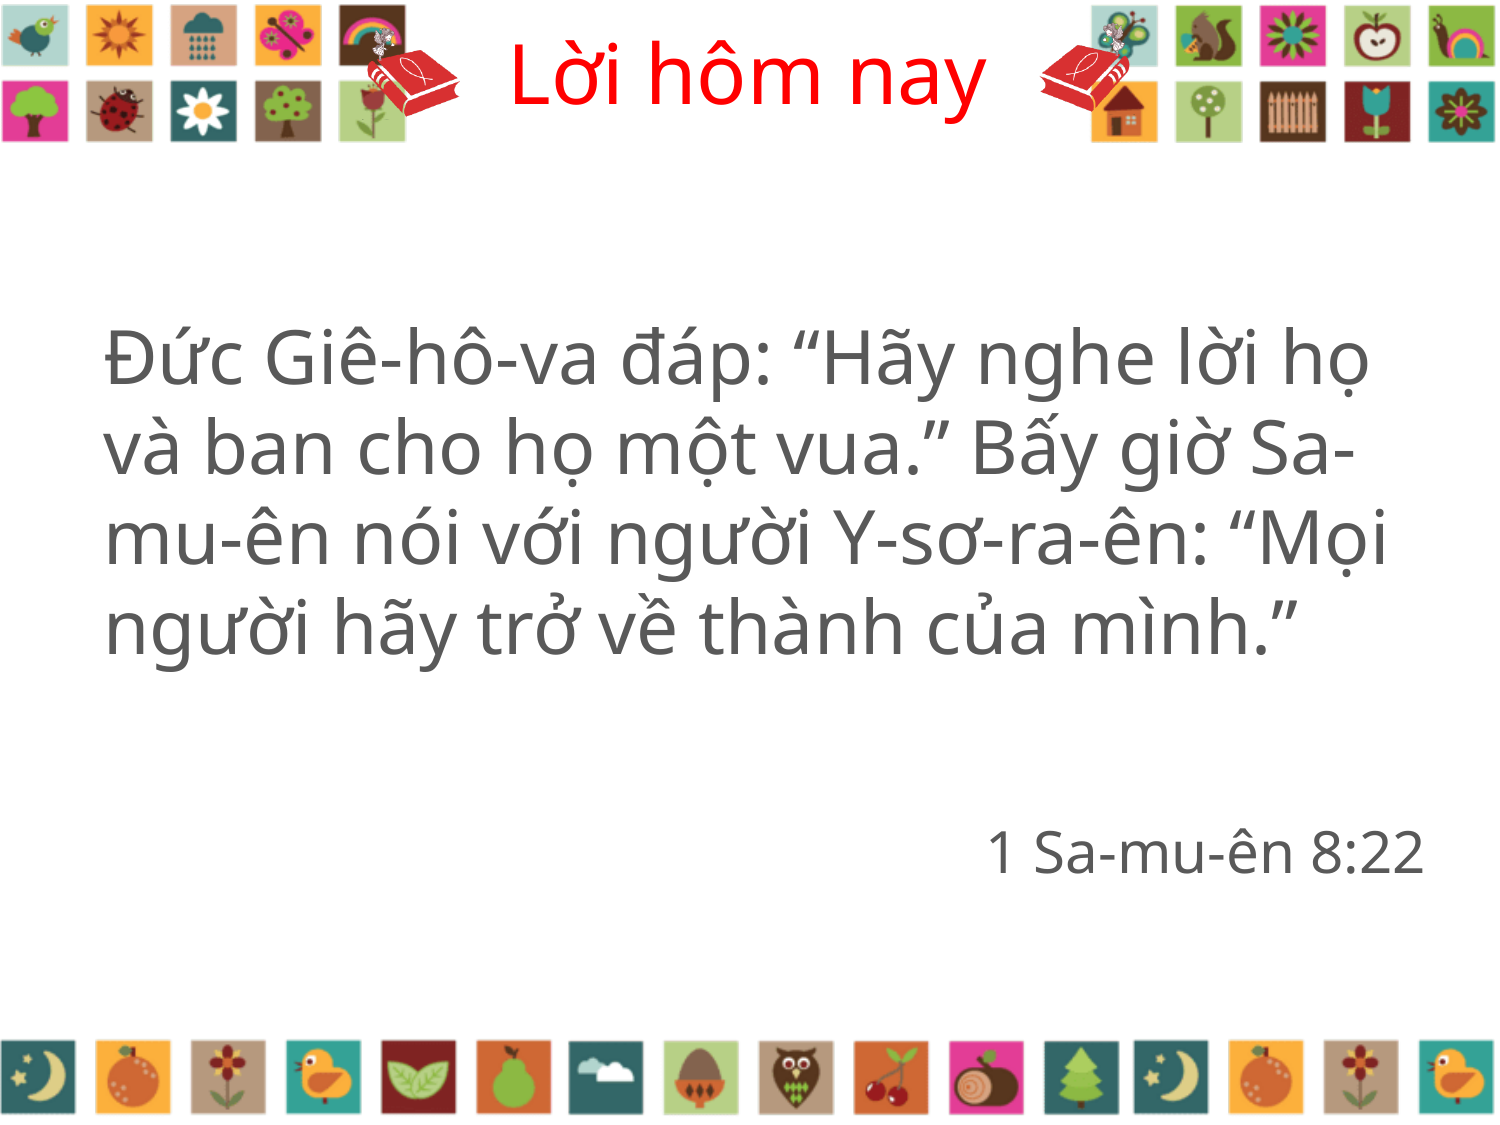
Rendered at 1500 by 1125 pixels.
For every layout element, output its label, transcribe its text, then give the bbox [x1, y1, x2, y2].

text_box Đức Giê-hô-va đáp: “Hãy nghe lời họ và ban cho họ một vua.” Bấy giờ Sa-mu-ên nói với người Y-sơ-ra-ên: “Mọi người hãy trở về thành của mình.” [88, 302, 1436, 678]
picture [0, 3, 492, 150]
text_box 1 Sa-mu-ên 8:22 [808, 807, 1441, 893]
picture [1008, 3, 1500, 150]
text_box Lời hôm nay [425, 13, 1078, 129]
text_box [0, 1028, 1500, 1118]
